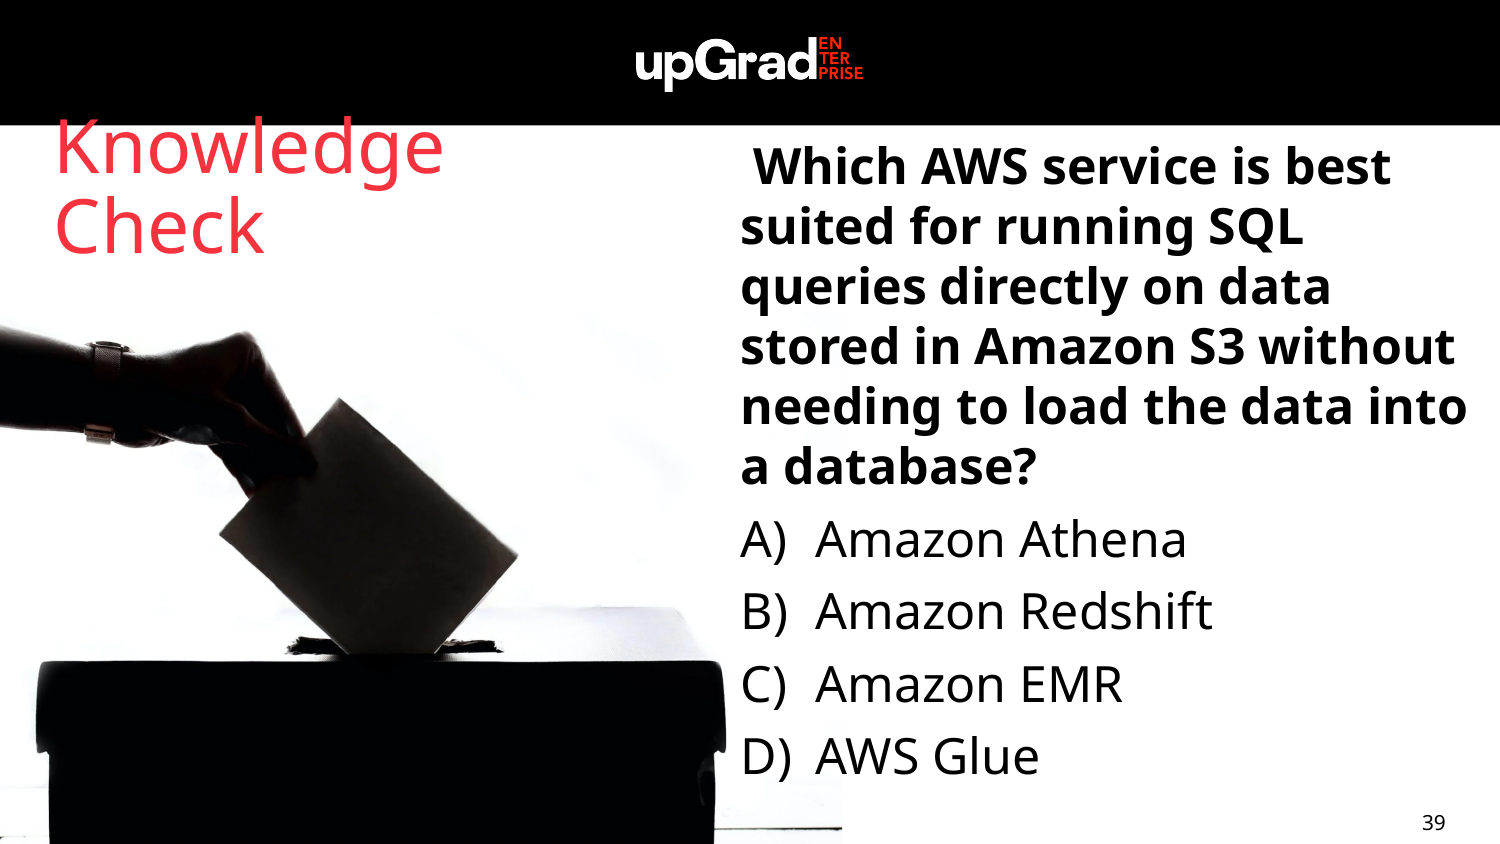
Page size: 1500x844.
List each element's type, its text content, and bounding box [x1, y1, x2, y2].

picture [0, 312, 843, 844]
picture [636, 37, 863, 92]
text_box Which AWS service is best suited for running SQL queries directly on data stored in Amazon S3 without needing to load the data into a database? Amazon Athena Amazon Redshift Amazon EMR AWS Glue [725, 127, 1487, 793]
text_box Knowledge Check [42, 138, 679, 241]
text_box 39 [1386, 802, 1461, 844]
